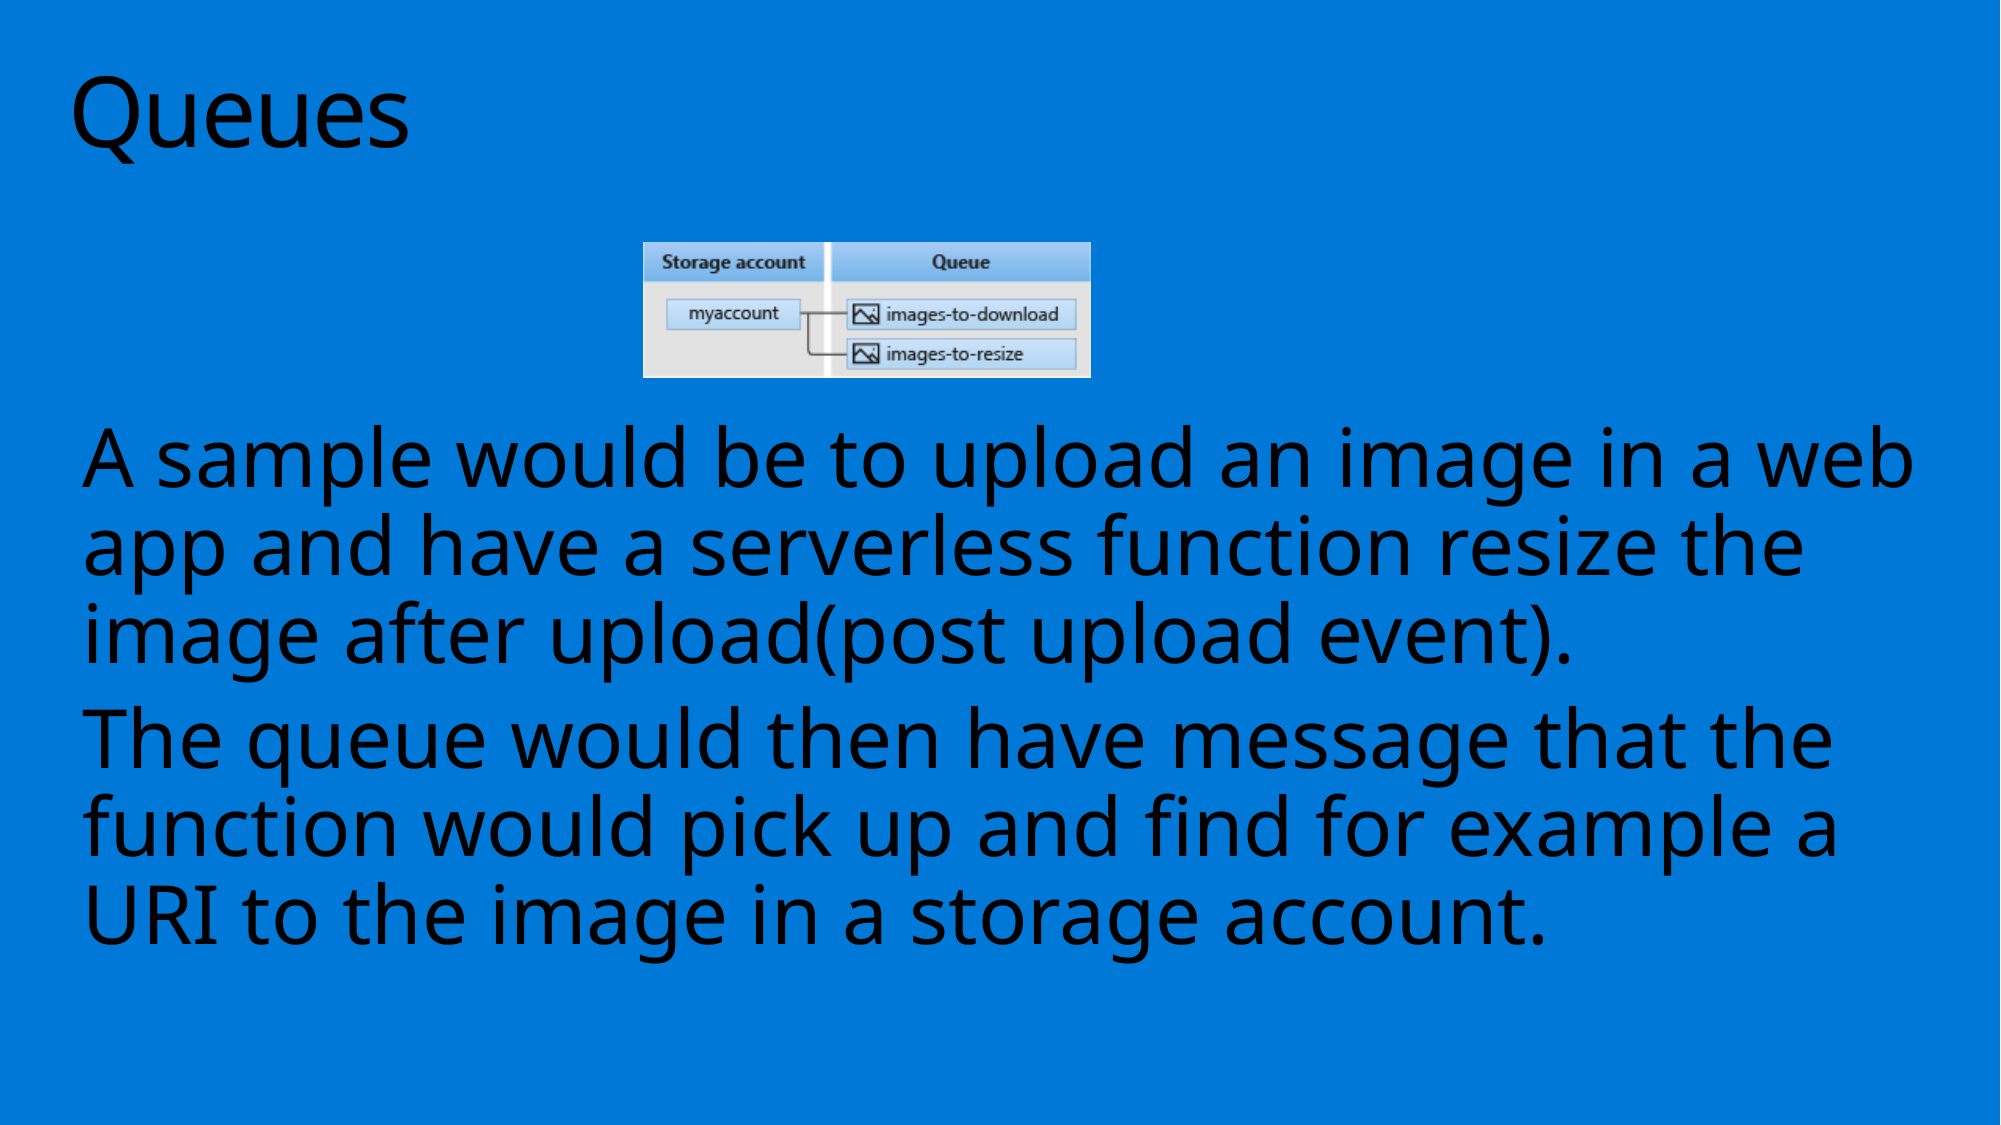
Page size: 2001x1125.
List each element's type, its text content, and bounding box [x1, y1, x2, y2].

list A sample would be to upload an image in a web app and have a serverless function resize the image after upload(post upload event). The queue would then have message that the function would pick up and find for example a URI to the image in a storage account. [58, 183, 1971, 1125]
picture [642, 242, 1091, 378]
title Queues [44, 47, 1957, 196]
